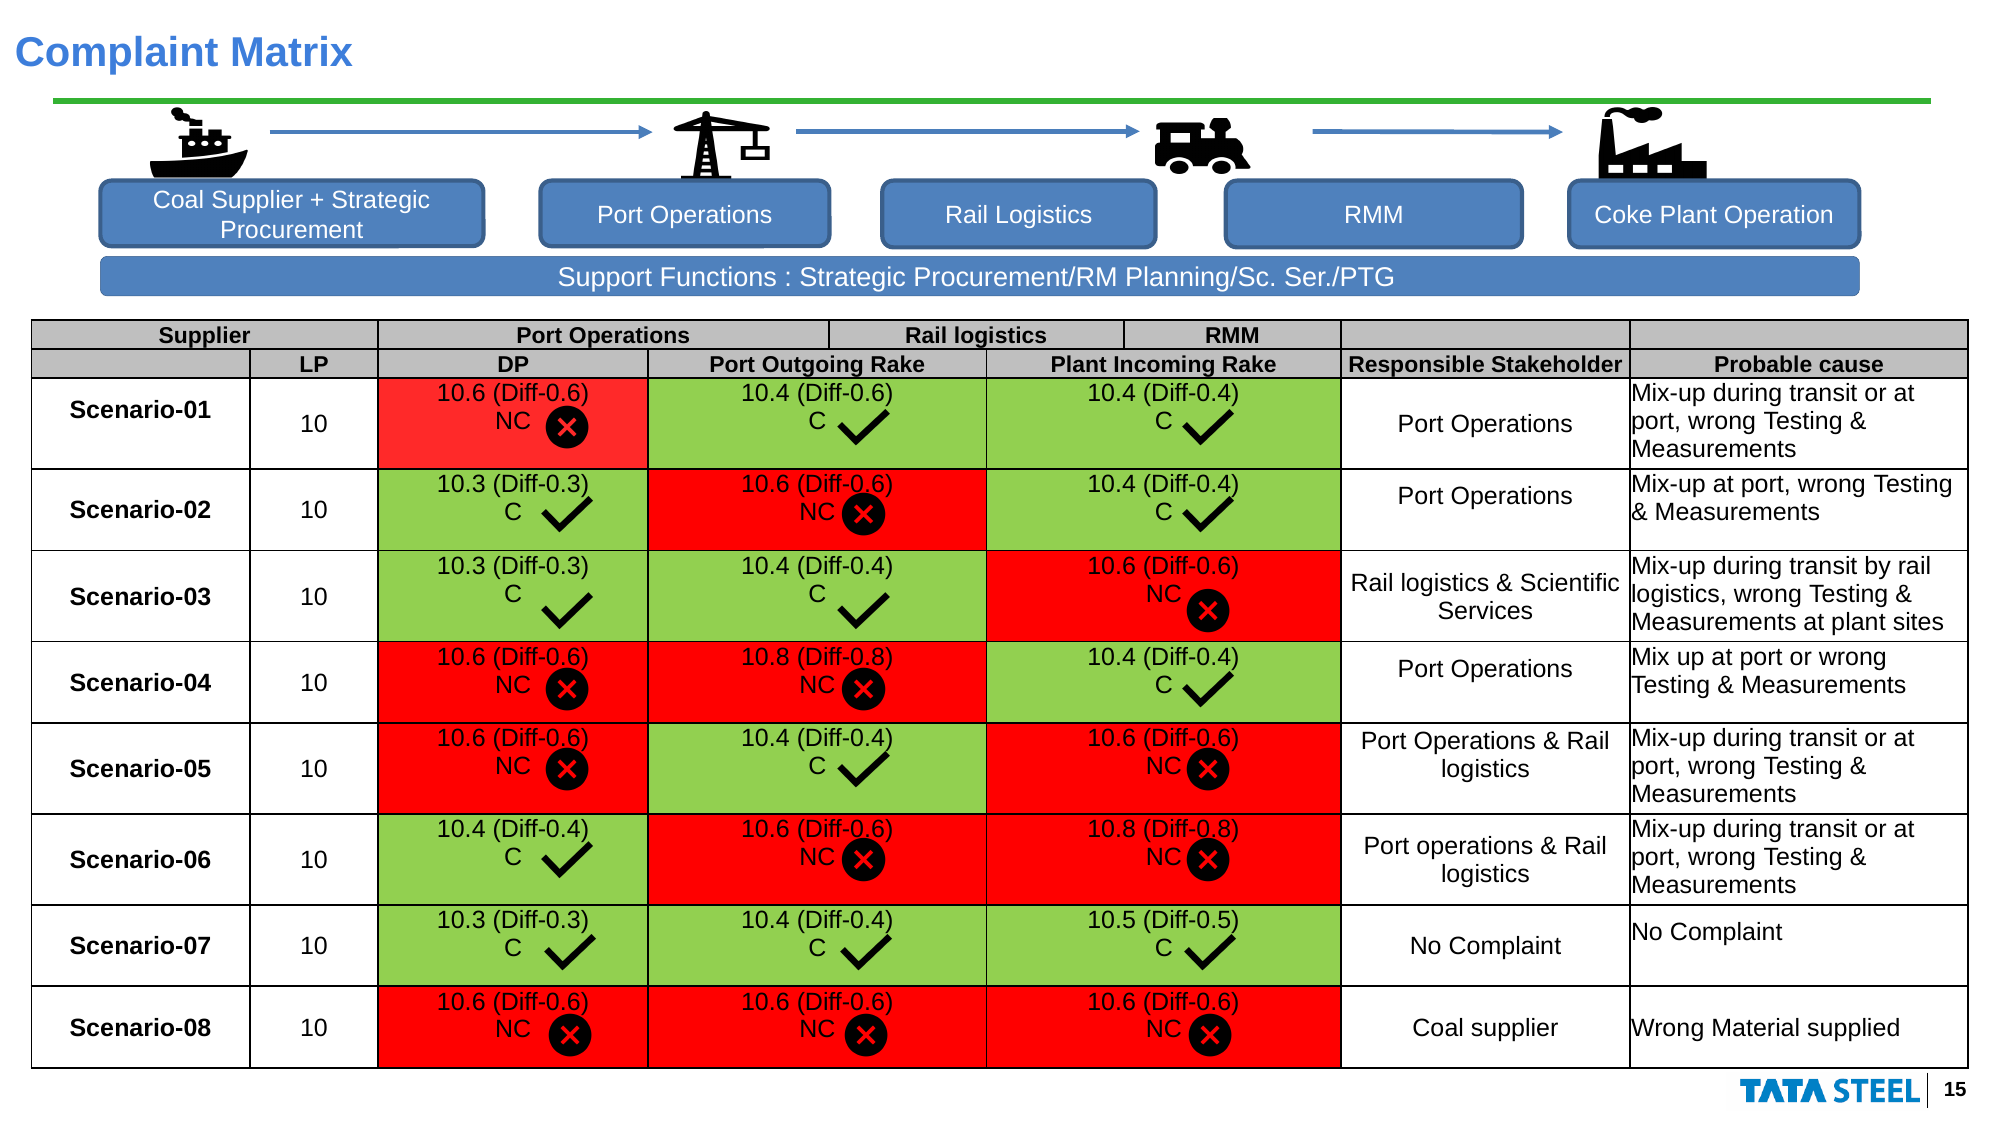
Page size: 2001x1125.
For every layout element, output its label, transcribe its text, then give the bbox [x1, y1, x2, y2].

table_cell 10 [251, 470, 377, 550]
table_cell Scenario-01 [32, 379, 249, 468]
table_cell 10.4 (Diff-0.4) C [649, 906, 986, 985]
table_cell 10.6 (Diff-0.6) NC [379, 642, 647, 722]
picture [542, 1008, 597, 1062]
picture [540, 742, 594, 796]
table_cell Coal supplier [1342, 987, 1629, 1067]
picture [540, 487, 594, 541]
table_cell Scenario-07 [32, 906, 249, 985]
table_cell Scenario-04 [32, 642, 249, 722]
table_cell 10.5 (Diff-0.5) C [987, 906, 1340, 985]
text_box Coal Supplier + Strategic Procurement [98, 178, 486, 249]
table_header Supplier [32, 321, 377, 348]
table_cell Scenario-06 [32, 815, 249, 904]
table_cell Mix-up during transit or at port, wrong Testing & Measurements [1631, 379, 1967, 468]
table_cell 10.6 (Diff-0.6) NC [379, 724, 647, 813]
picture [1180, 487, 1235, 541]
table_header [1631, 321, 1967, 348]
text_box Coke Plant Operation [1567, 178, 1862, 250]
table_cell 10.6 (Diff-0.6) NC [987, 724, 1340, 813]
picture [836, 742, 891, 796]
table_cell 10.4 (Diff-0.4) C [649, 724, 986, 813]
table_cell LP [251, 350, 377, 377]
table_cell 10 [251, 551, 377, 641]
picture [836, 487, 891, 541]
table_cell Mix-up during transit or at port, wrong Testing & Measurements [1631, 815, 1967, 904]
table_cell Scenario-02 [32, 470, 249, 550]
table_cell Wrong Material supplied [1631, 987, 1967, 1067]
table_header Port Operations [379, 321, 828, 348]
table_cell 10.4 (Diff-0.4) C [987, 642, 1340, 722]
table_header RMM [1125, 321, 1340, 348]
text_box RMM [1223, 178, 1525, 250]
picture [1180, 583, 1235, 638]
table_cell 10.4 (Diff-0.4) C [649, 551, 986, 641]
table_cell Mix up at port or wrong Testing & Measurements [1631, 642, 1967, 722]
table_cell Scenario-03 [32, 551, 249, 641]
table_cell 10.6 (Diff-0.6) NC [379, 379, 647, 468]
text_box Complaint Matrix [0, 17, 1725, 83]
table_cell Mix-up during transit or at port, wrong Testing & Measurements [1631, 724, 1967, 813]
table_cell DP [379, 350, 647, 377]
table_cell 10.6 (Diff-0.6) NC [649, 987, 986, 1067]
picture [836, 399, 891, 454]
table_cell Rail logistics & Scientific Services [1342, 551, 1629, 641]
table_cell [32, 350, 249, 377]
picture [540, 662, 594, 716]
table_header Rail logistics [830, 321, 1123, 348]
table_cell No Complaint [1342, 906, 1629, 985]
table_cell Probable cause [1631, 350, 1967, 377]
picture [540, 399, 594, 454]
picture [542, 924, 597, 979]
table_cell 10.6 (Diff-0.6) NC [649, 815, 986, 904]
table_cell Scenario-05 [32, 724, 249, 813]
table_cell Port Operations & Rail logistics [1342, 724, 1629, 813]
table_cell 10.6 (Diff-0.6) NC [987, 551, 1340, 641]
table_cell 10.3 (Diff-0.3) C [379, 906, 647, 985]
picture [836, 583, 891, 638]
table_cell 10.3 (Diff-0.3) C [379, 551, 647, 641]
picture [540, 583, 594, 638]
picture [836, 832, 891, 887]
picture [1180, 742, 1235, 796]
picture [839, 1008, 893, 1062]
table_cell 10.4 (Diff-0.4) C [987, 470, 1340, 550]
picture [1183, 924, 1238, 979]
table_cell Port Operations [1342, 642, 1629, 722]
table_cell Port Outgoing Rake [649, 350, 986, 377]
table_cell 10.6 (Diff-0.6) NC [649, 470, 986, 550]
text_box Support Functions : Strategic Procurement/RM Planning/Sc. Ser./PTG [98, 254, 1862, 298]
table_cell 10.6 (Diff-0.6) NC [379, 987, 647, 1067]
text_box Rail Logistics [880, 178, 1158, 250]
picture [839, 924, 893, 979]
table_cell Responsible Stakeholder [1342, 350, 1629, 377]
table_cell 10 [251, 642, 377, 722]
picture [140, 104, 255, 188]
picture [1180, 832, 1235, 887]
table_cell 10 [251, 379, 377, 468]
picture [1144, 104, 1261, 188]
picture [663, 104, 779, 188]
picture [1180, 399, 1235, 454]
picture [1180, 662, 1235, 716]
table_cell 10.6 (Diff-0.6) NC [987, 987, 1340, 1067]
table_cell 10.8 (Diff-0.8) NC [649, 642, 986, 722]
table_cell Mix-up at port, wrong Testing & Measurements [1631, 470, 1967, 550]
table_cell 10.8 (Diff-0.8) NC [987, 815, 1340, 904]
table_cell 10 [251, 906, 377, 985]
table_cell Port operations & Rail logistics [1342, 815, 1629, 904]
picture [836, 662, 891, 716]
text_box Port Operations [538, 178, 832, 249]
picture [1585, 95, 1720, 192]
table_cell Port Operations [1342, 379, 1629, 468]
table_cell Plant Incoming Rake [987, 350, 1340, 377]
table_cell 10.4 (Diff-0.4) C [379, 815, 647, 904]
table_cell 10.4 (Diff-0.4) C [987, 379, 1340, 468]
picture [540, 832, 594, 887]
table_cell 10.3 (Diff-0.3) C [379, 470, 647, 550]
table_cell 10 [251, 987, 377, 1067]
table_cell Port Operations [1342, 470, 1629, 550]
table_cell No Complaint [1631, 906, 1967, 985]
table_cell Scenario-08 [32, 987, 249, 1067]
table_cell 10 [251, 815, 377, 904]
table_cell 10 [251, 724, 377, 813]
table_cell 10.4 (Diff-0.6) C [649, 379, 986, 468]
picture [1183, 1008, 1238, 1062]
table_header [1342, 321, 1629, 348]
table_cell Mix-up during transit by rail logistics, wrong Testing & Measurements at plant sites [1631, 551, 1967, 641]
